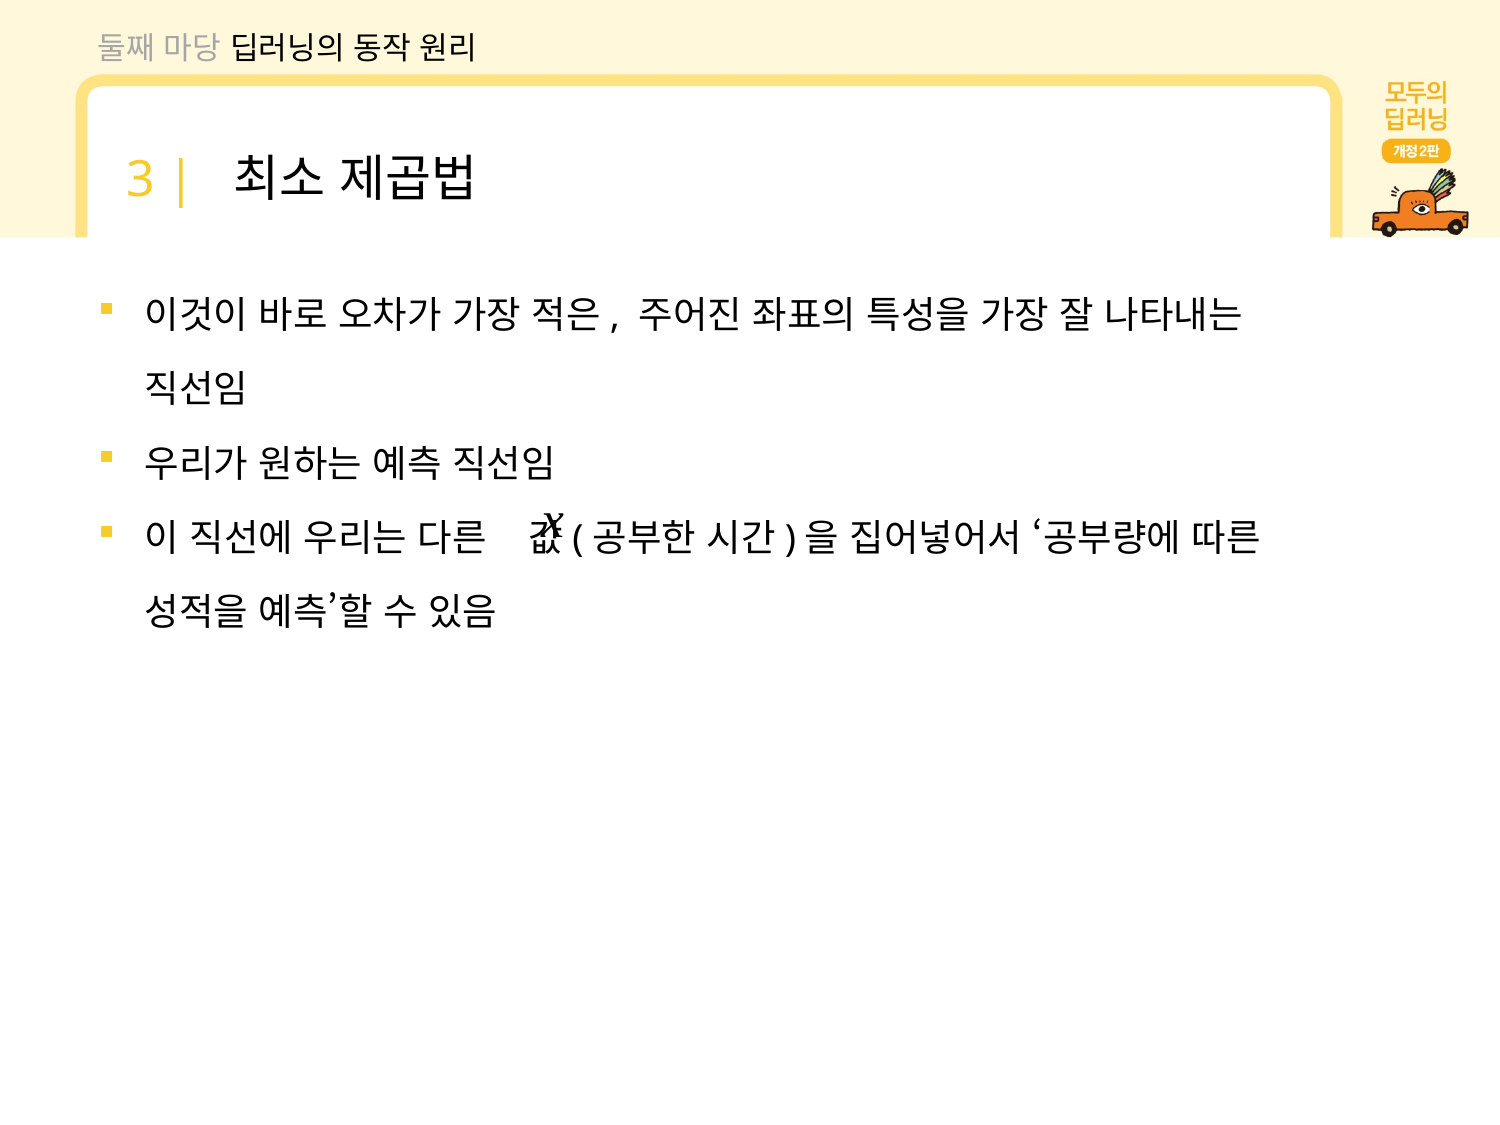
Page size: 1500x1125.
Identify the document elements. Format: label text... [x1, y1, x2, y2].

text_box 둘째 마당 딥러닝의 동작 원리 [82, 0, 1133, 74]
picture [0, 0, 1500, 1125]
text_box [83, 254, 1356, 570]
text_box 3 | 최소 제곱법 [111, 99, 1309, 214]
